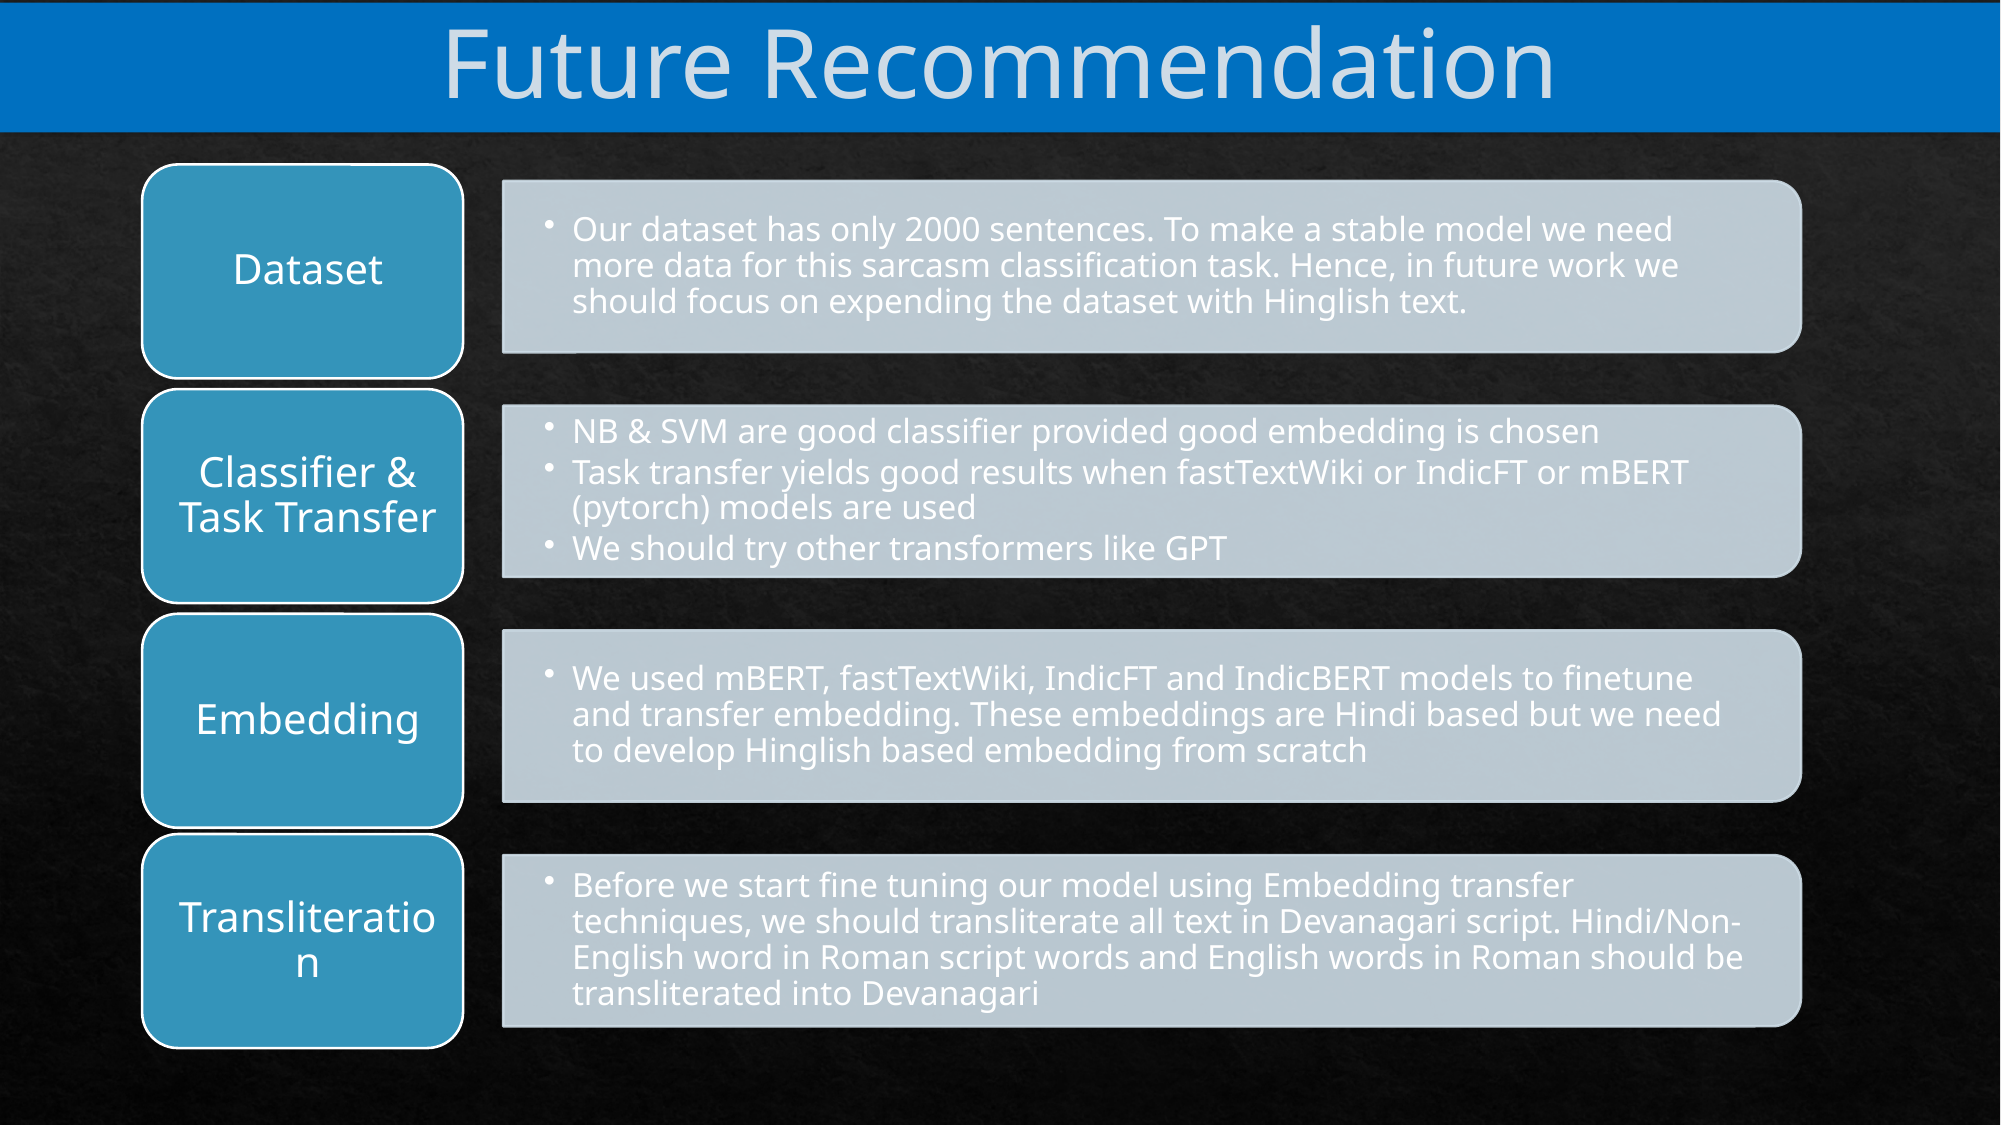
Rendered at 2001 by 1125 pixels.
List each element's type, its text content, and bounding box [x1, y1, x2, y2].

title Future Recommendation [0, 2, 2000, 133]
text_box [141, 158, 1842, 1049]
